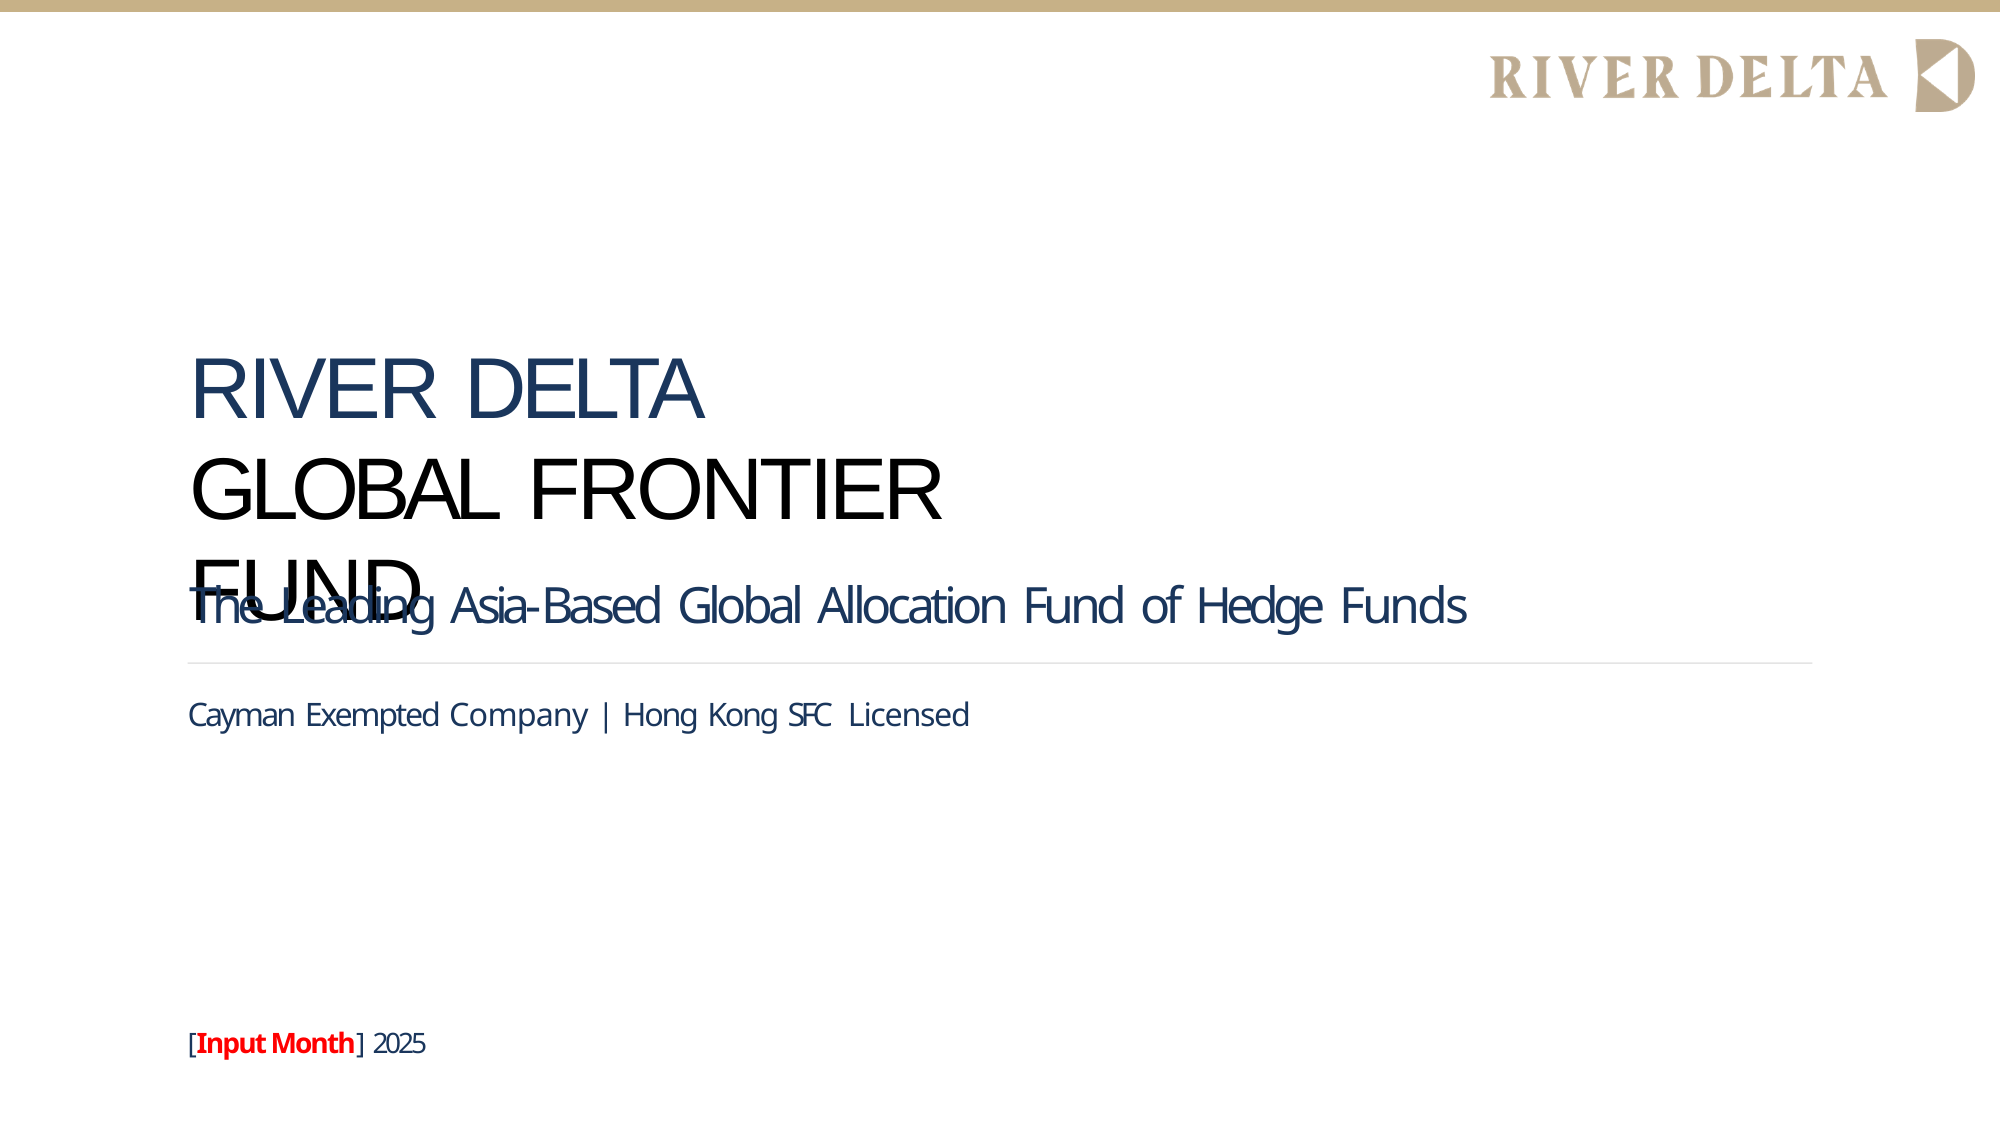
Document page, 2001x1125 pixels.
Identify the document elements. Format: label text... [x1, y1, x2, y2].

text_box Cayman Exempted Company | Hong Kong SFC Licensed [185, 691, 1288, 733]
text_box [Input Month] 2025 [185, 1022, 463, 1059]
picture [1487, 39, 1976, 112]
text_box The Leading Asia-Based Global Allocation Fund of Hedge Funds [187, 571, 1515, 634]
text_box [0, 0, 2000, 12]
title RIVER DELTA GLOBAL FRONTIER FUND [187, 333, 1202, 571]
title RIVER DELTA GLOBAL FRONTIER FUND [187, 634, 1202, 638]
